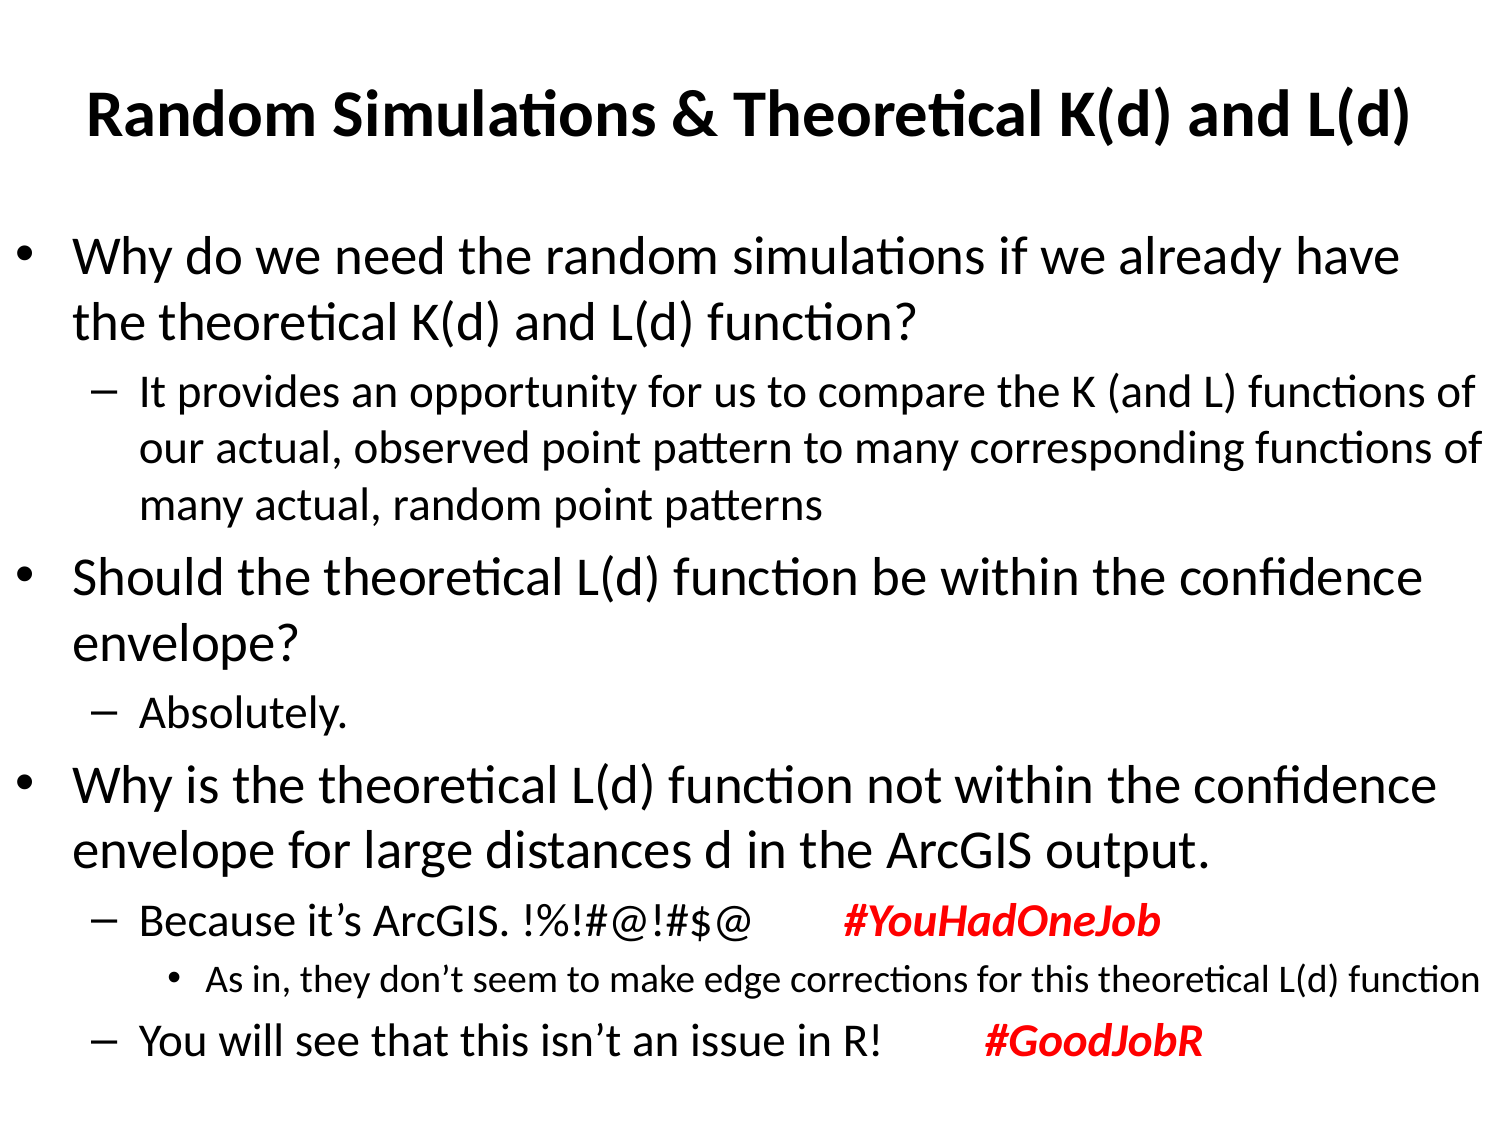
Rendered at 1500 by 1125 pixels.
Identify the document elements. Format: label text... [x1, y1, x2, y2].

list Why do we need the random simulations if we already have the theoretical K(d) and L(d) function? It provides an opportunity for us to compare the K (and L) functions of our actual, observed point pattern to many corresponding functions of many actual, random point patterns Should the theoretical L(d) function be within the confidence envelope? Absolutely. Why is the theoretical L(d) function not within the confidence envelope for large distances d in the ArcGIS output. Because it’s ArcGIS. !%!#@!#$@ #YouHadOneJob As in, they don’t seem to make edge corrections for this theoretical L(d) function You will see that this isn’t an issue in R! #GoodJobR [0, 212, 1500, 1125]
title Random Simulations & Theoretical K(d) and L(d) [0, 45, 1500, 175]
